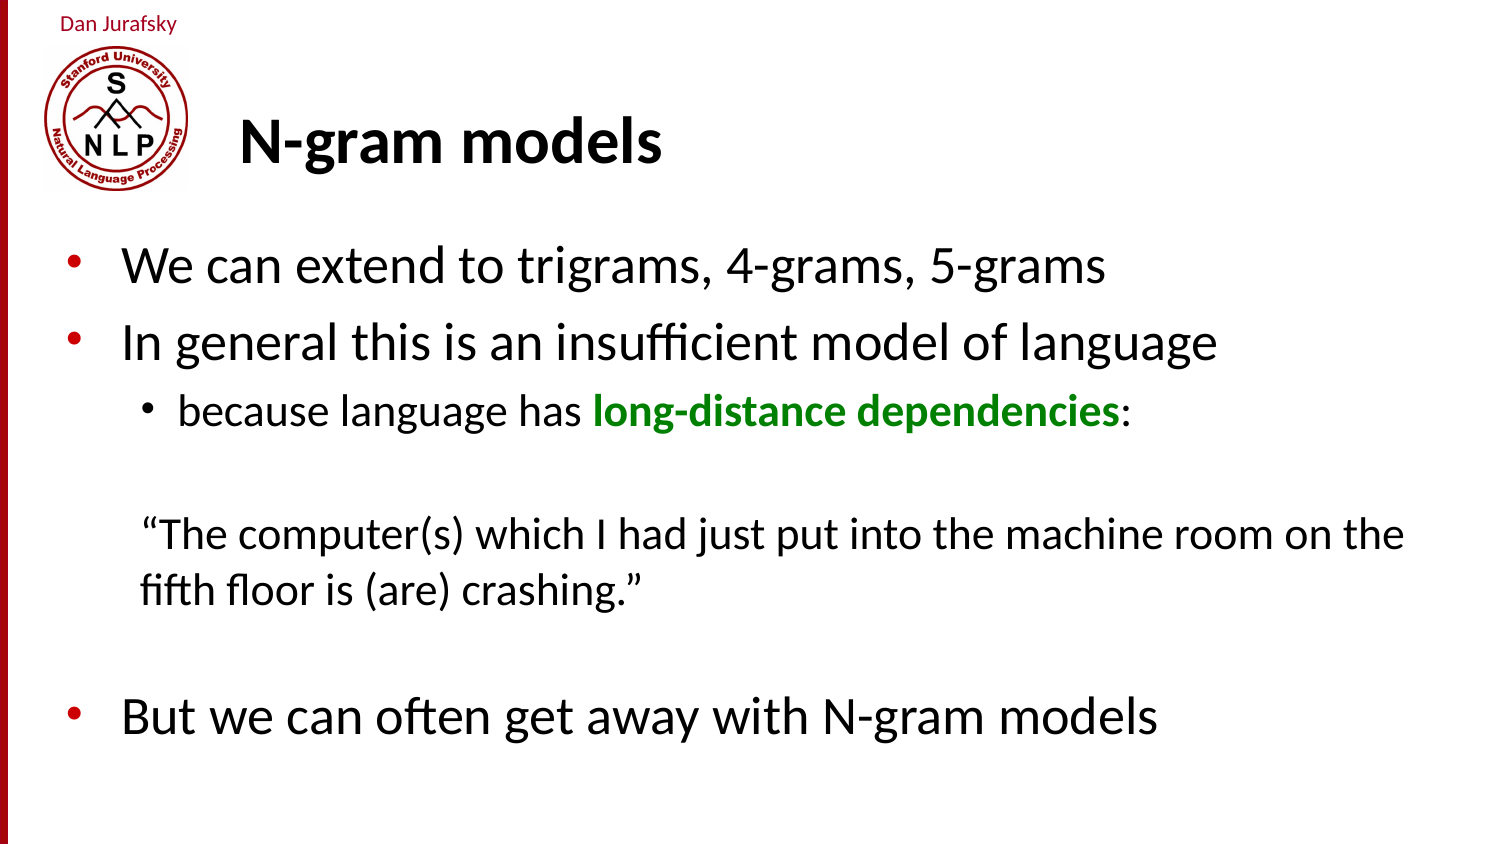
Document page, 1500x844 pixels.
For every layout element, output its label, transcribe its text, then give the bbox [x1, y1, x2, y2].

picture [44, 46, 188, 191]
text_box N-gram models [224, 62, 1450, 185]
text_box We can extend to trigrams, 4-grams, 5-grams In general this is an insufficient model of language because language has long-distance dependencies: “The computer(s) which I had just put into the machine room on the fifth floor is (are) crashing.” But we can often get away with N-gram models [49, 221, 1450, 822]
